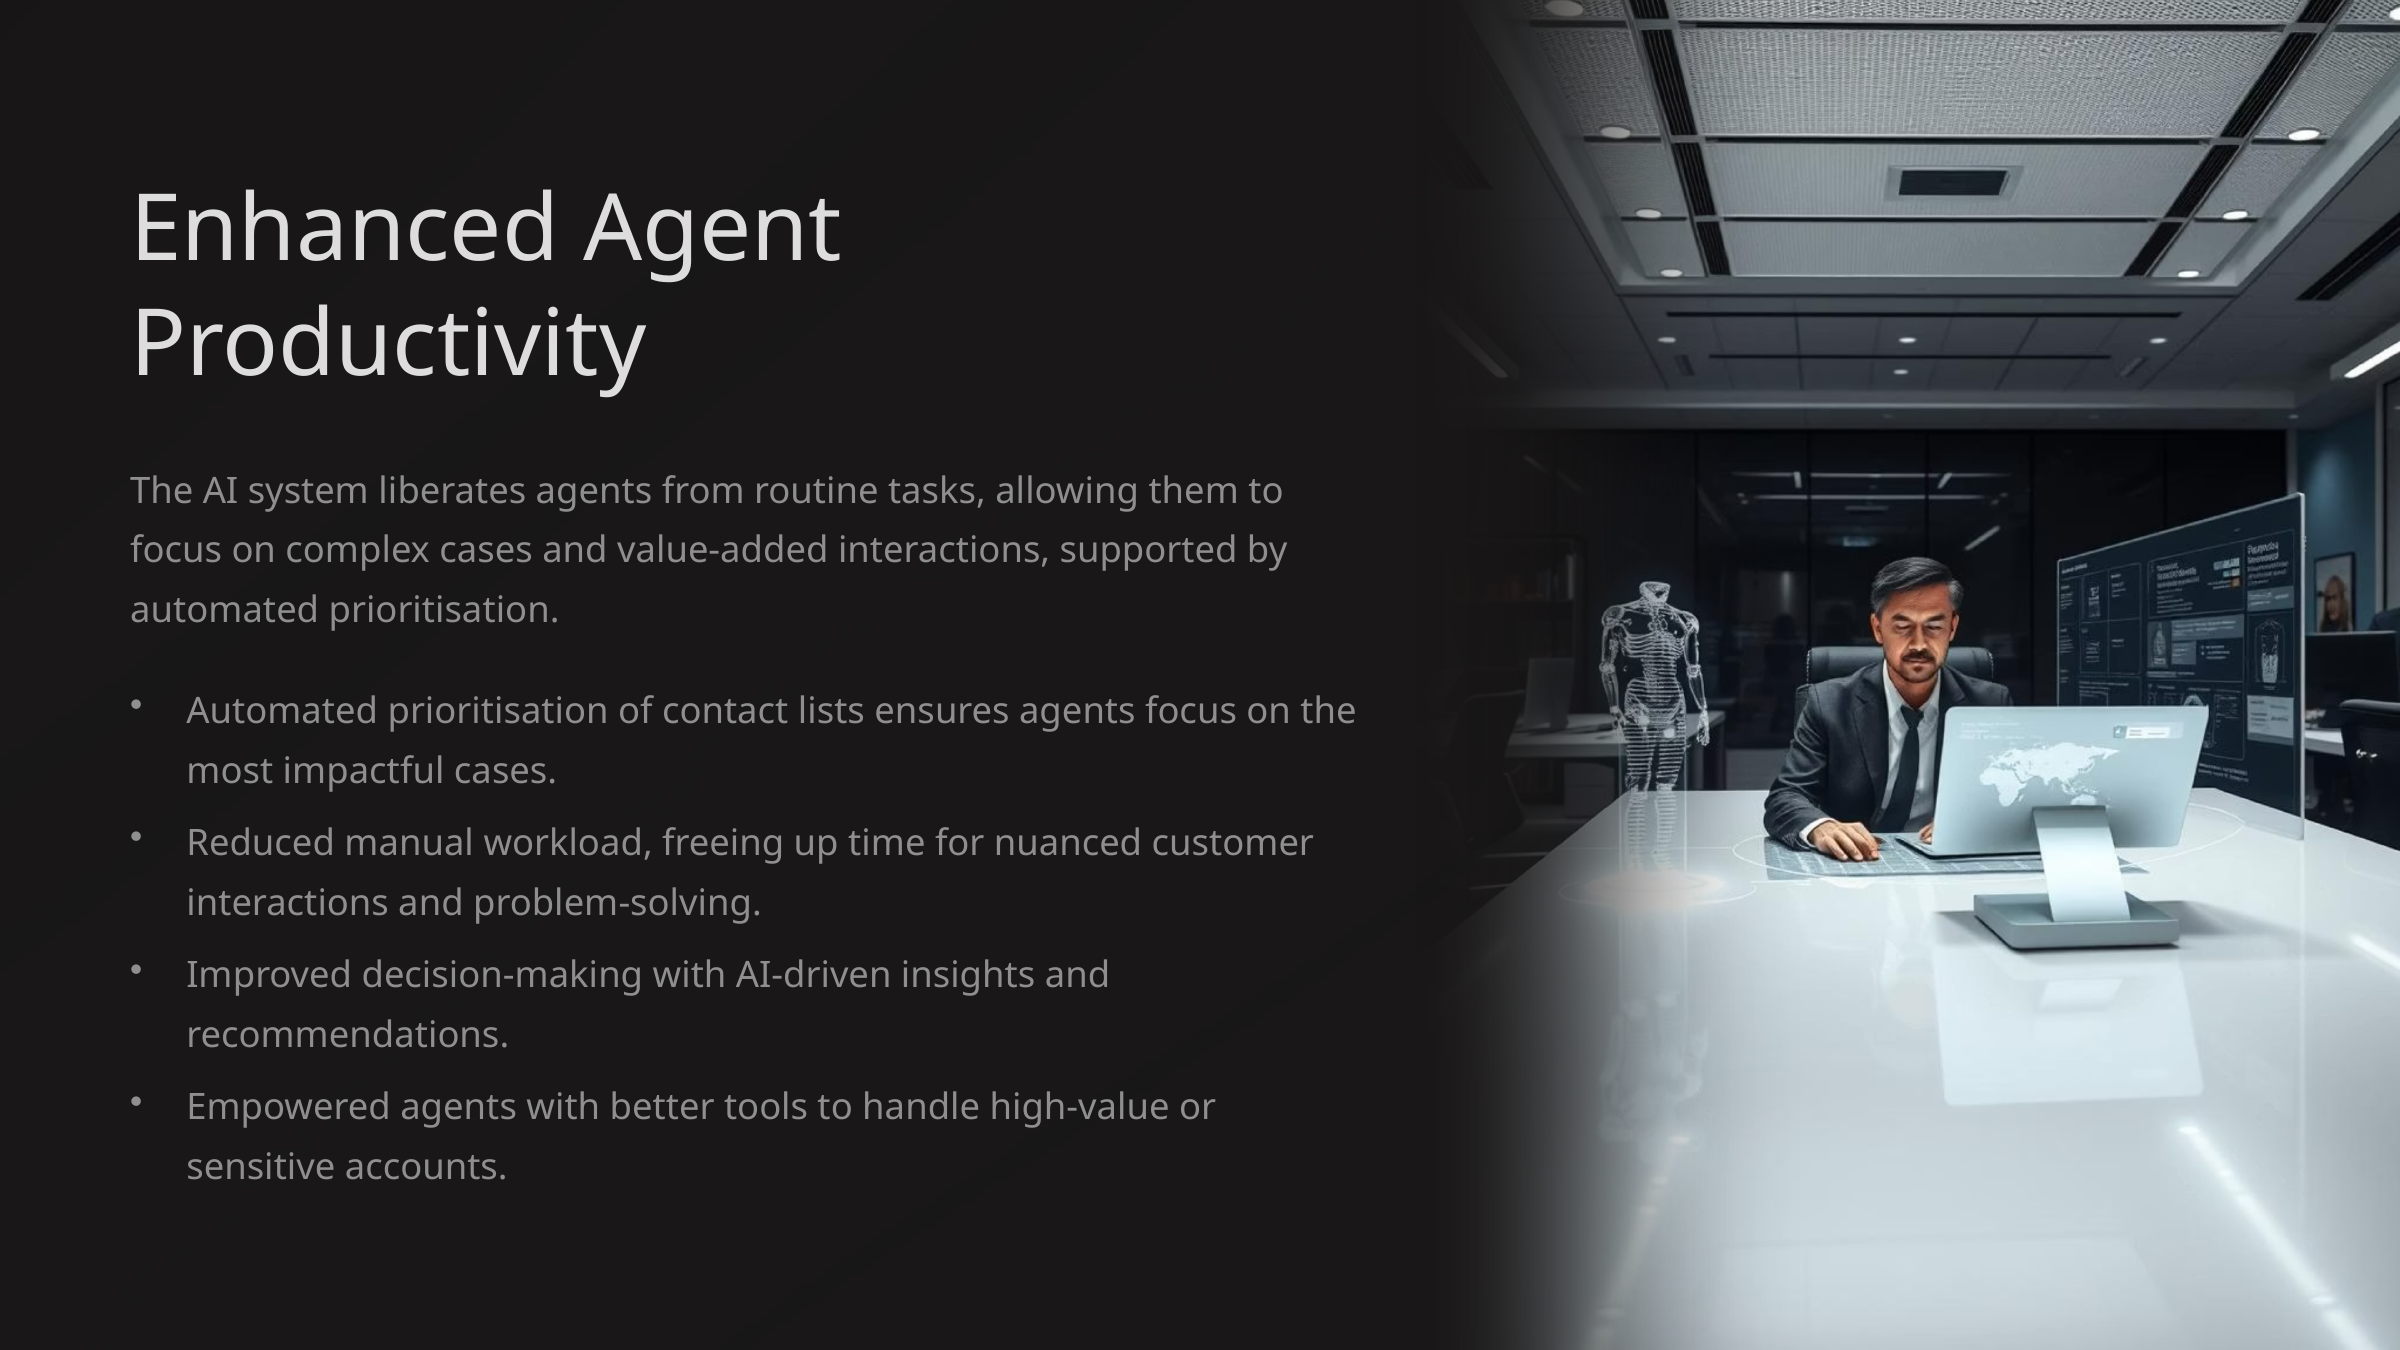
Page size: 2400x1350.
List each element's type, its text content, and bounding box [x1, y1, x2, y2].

text_box Improved decision-making with AI-driven insights and recommendations. [130, 935, 1370, 1055]
text_box Reduced manual workload, freeing up time for nuanced customer interactions and problem-solving. [130, 803, 1370, 923]
text_box Enhanced Agent Productivity [130, 162, 1370, 396]
text_box Empowered agents with better tools to handle high-value or sensitive accounts. [130, 1067, 1370, 1187]
text_box Automated prioritisation of contact lists ensures agents focus on the most impactful cases. [130, 671, 1370, 791]
text_box The AI system liberates agents from routine tasks, allowing them to focus on complex cases and value-added interactions, supported by automated prioritisation. [130, 451, 1370, 630]
picture [1409, 0, 2400, 1350]
